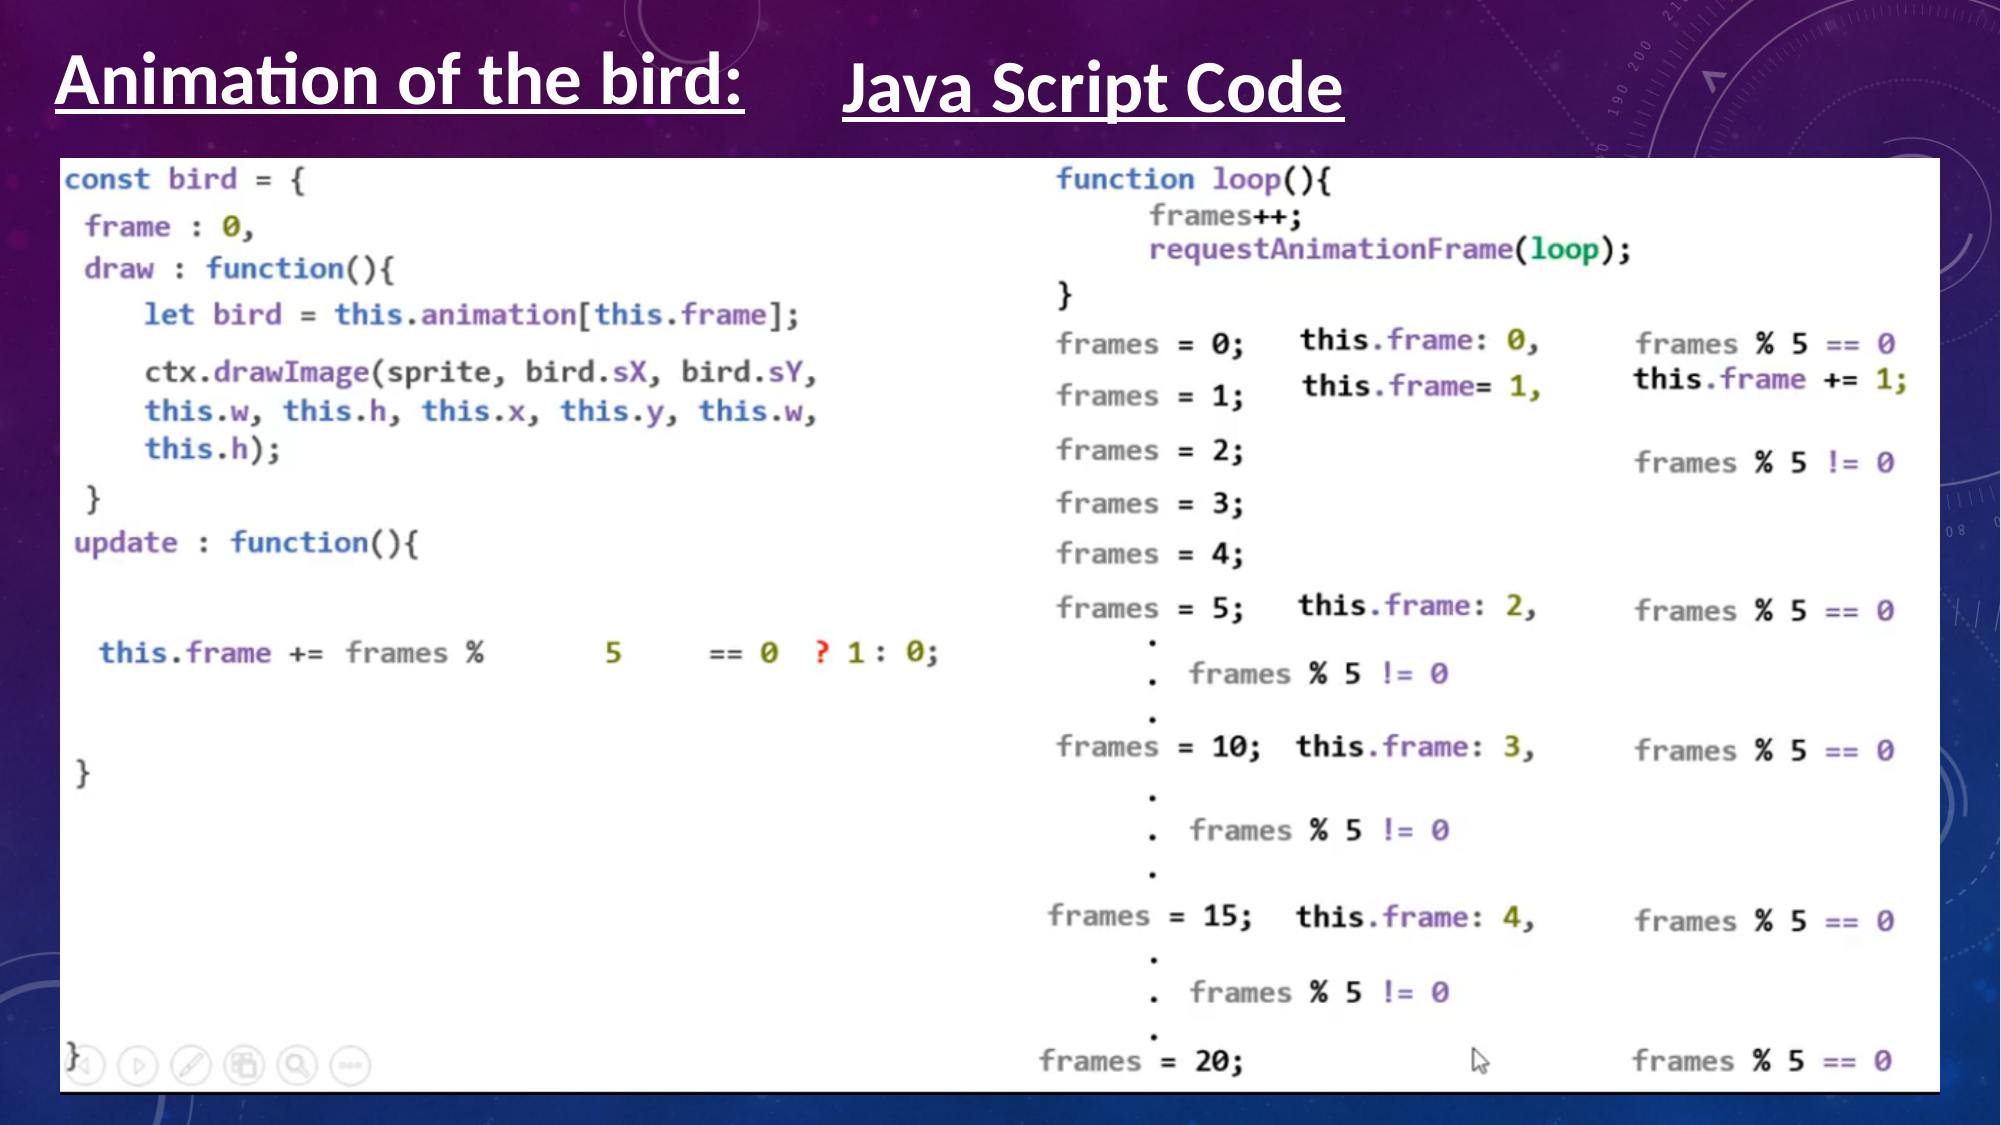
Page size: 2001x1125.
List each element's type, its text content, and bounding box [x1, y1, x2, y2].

text_box Java Script Code [827, 30, 1418, 135]
text_box Animation of the bird: [40, 21, 807, 128]
picture [0, 0, 2001, 1125]
